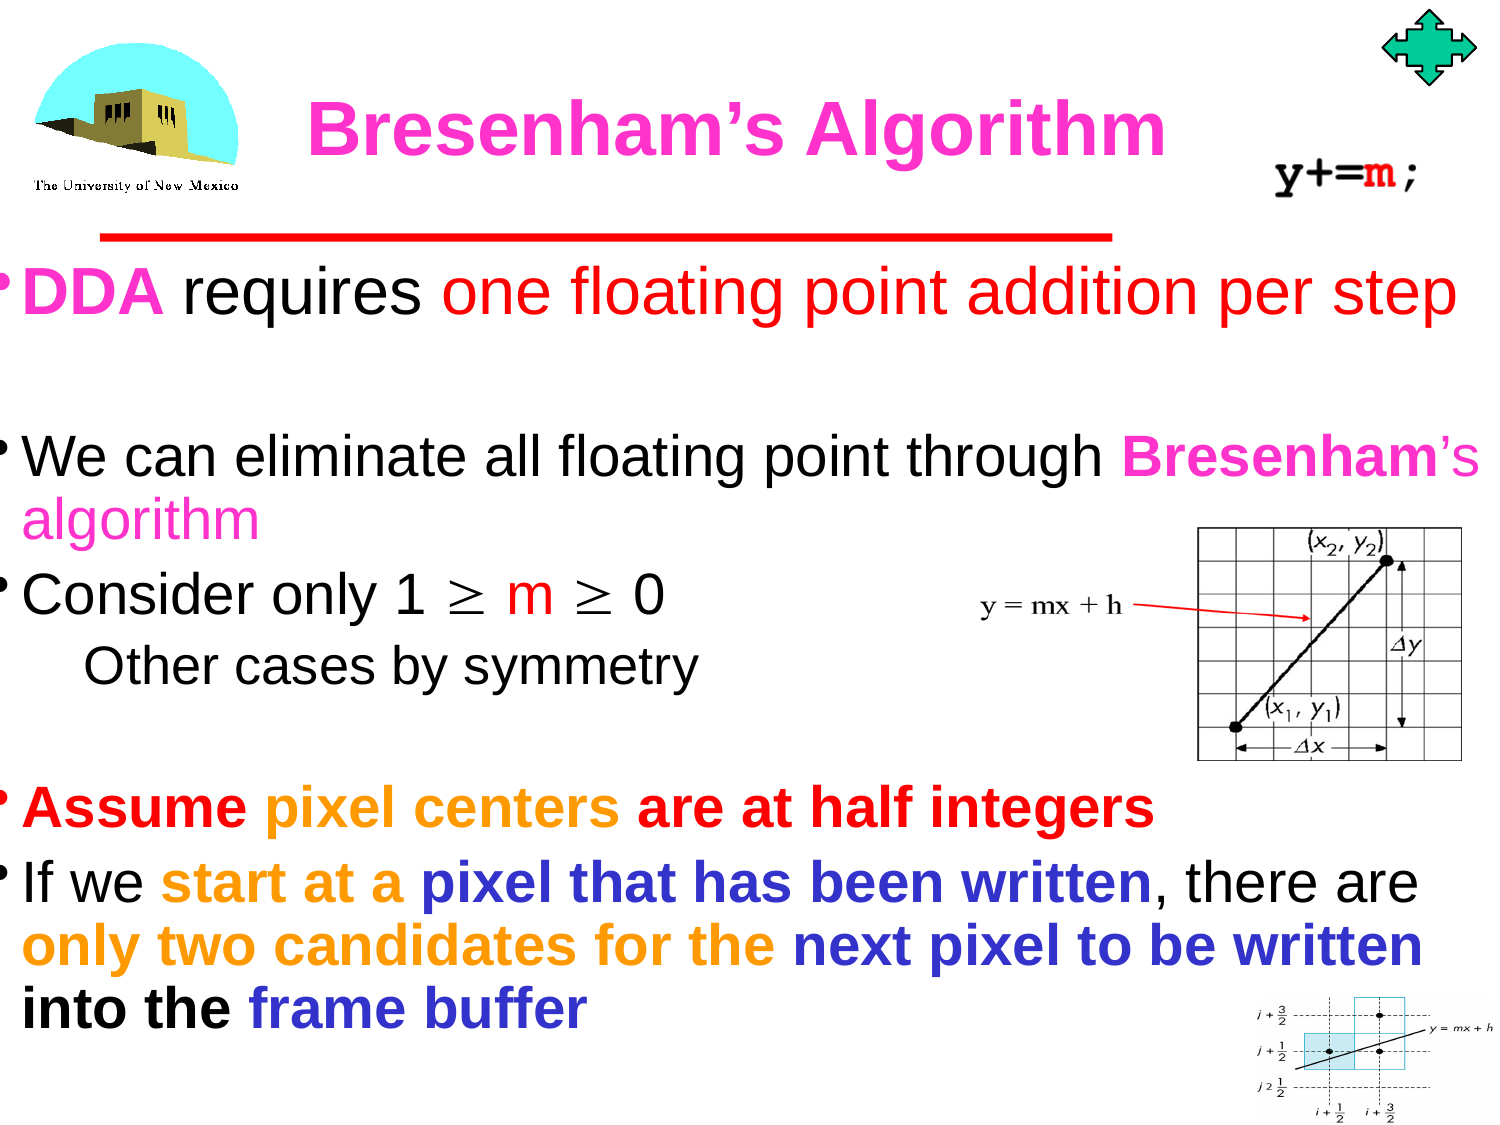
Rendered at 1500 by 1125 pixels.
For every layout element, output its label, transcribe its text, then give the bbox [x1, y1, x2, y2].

text_box [1382, 9, 1477, 86]
picture [1244, 127, 1455, 234]
title Bresenham’s Algorithm [225, 37, 1250, 213]
list DDA requires one floating point addition per step We can eliminate all floating point through Bresenham’s algorithm Consider only 1  m  0 Other cases by symmetry Assume pixel centers are at half integers If we start at a pixel that has been written, there are only two candidates for the next pixel to be written into the frame buffer [0, 249, 1500, 1125]
picture [1257, 996, 1493, 1125]
picture [960, 525, 1462, 761]
